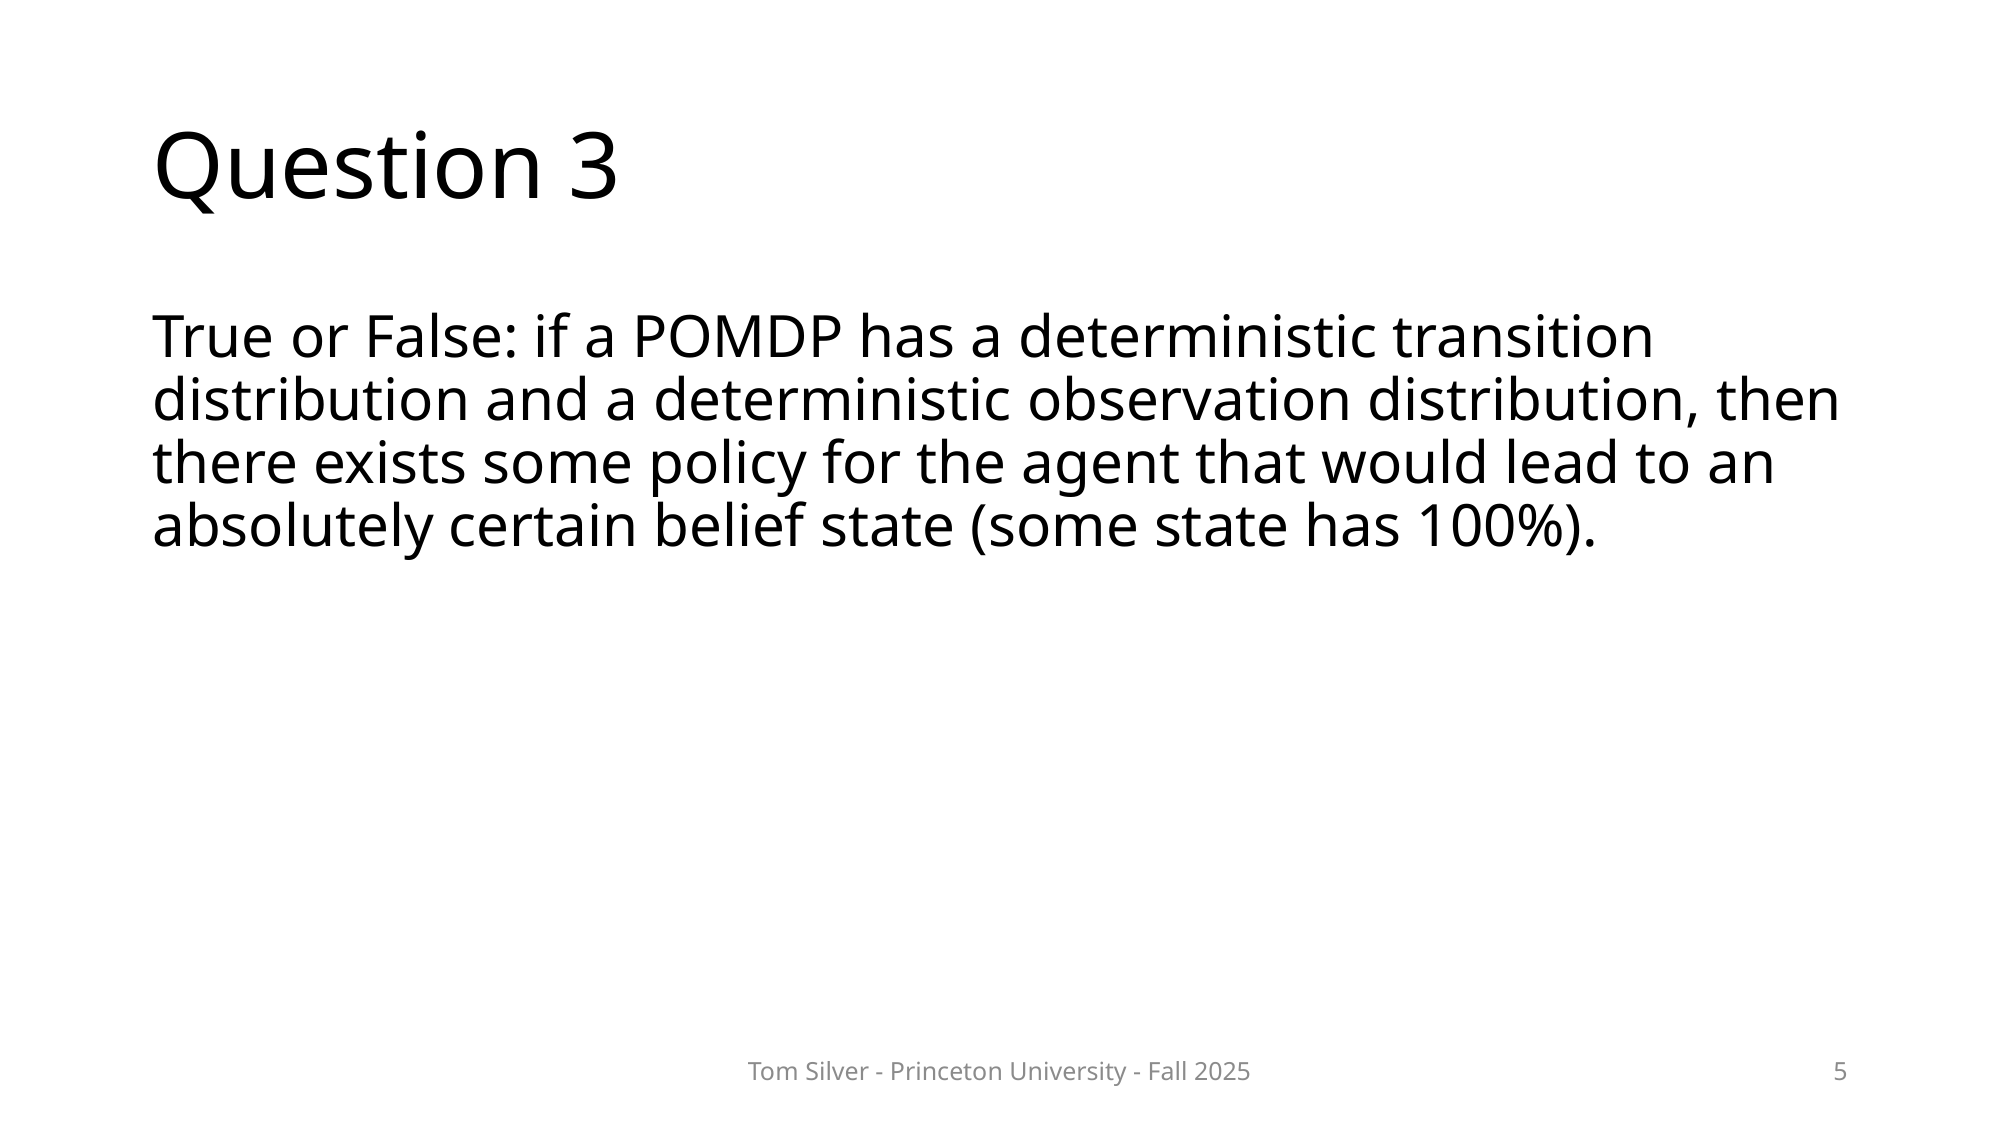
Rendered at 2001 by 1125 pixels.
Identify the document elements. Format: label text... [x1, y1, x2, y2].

slide_number 5 [1412, 1042, 1863, 1103]
footer Tom Silver - Princeton University - Fall 2025 [662, 1042, 1338, 1103]
list True or False: if a POMDP has a deterministic transition distribution and a deterministic observation distribution, then there exists some policy for the agent that would lead to an absolutely certain belief state (some state has 100%). [137, 299, 1863, 1014]
title Question 3 [137, 59, 1863, 278]
